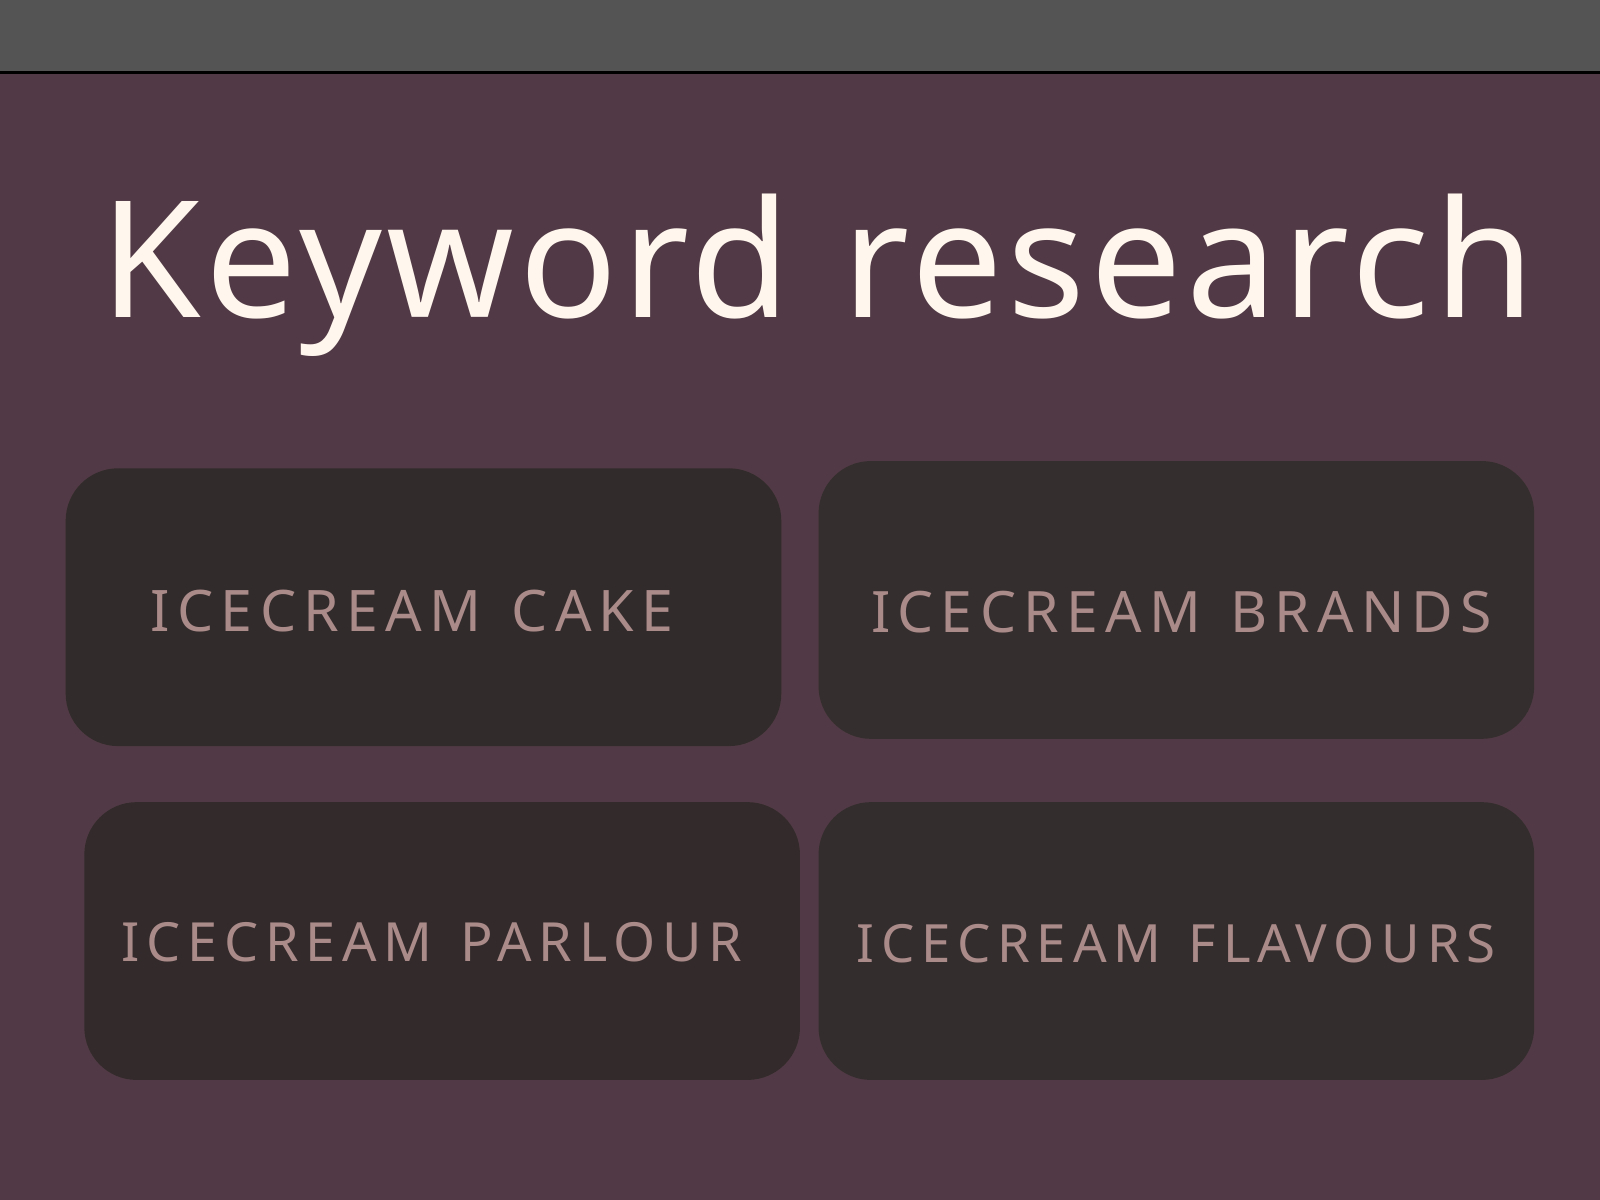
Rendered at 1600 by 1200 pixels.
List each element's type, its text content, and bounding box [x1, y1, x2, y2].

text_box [818, 1018, 1535, 1081]
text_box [0, 903, 911, 1011]
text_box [818, 691, 1535, 740]
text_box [0, 0, 1600, 73]
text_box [84, 1018, 801, 1081]
text_box Keyword research [0, 122, 1600, 350]
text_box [818, 460, 1535, 568]
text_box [121, 569, 726, 684]
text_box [818, 801, 1535, 903]
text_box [84, 801, 801, 902]
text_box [781, 570, 1583, 684]
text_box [912, 904, 1600, 1010]
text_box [65, 468, 782, 747]
